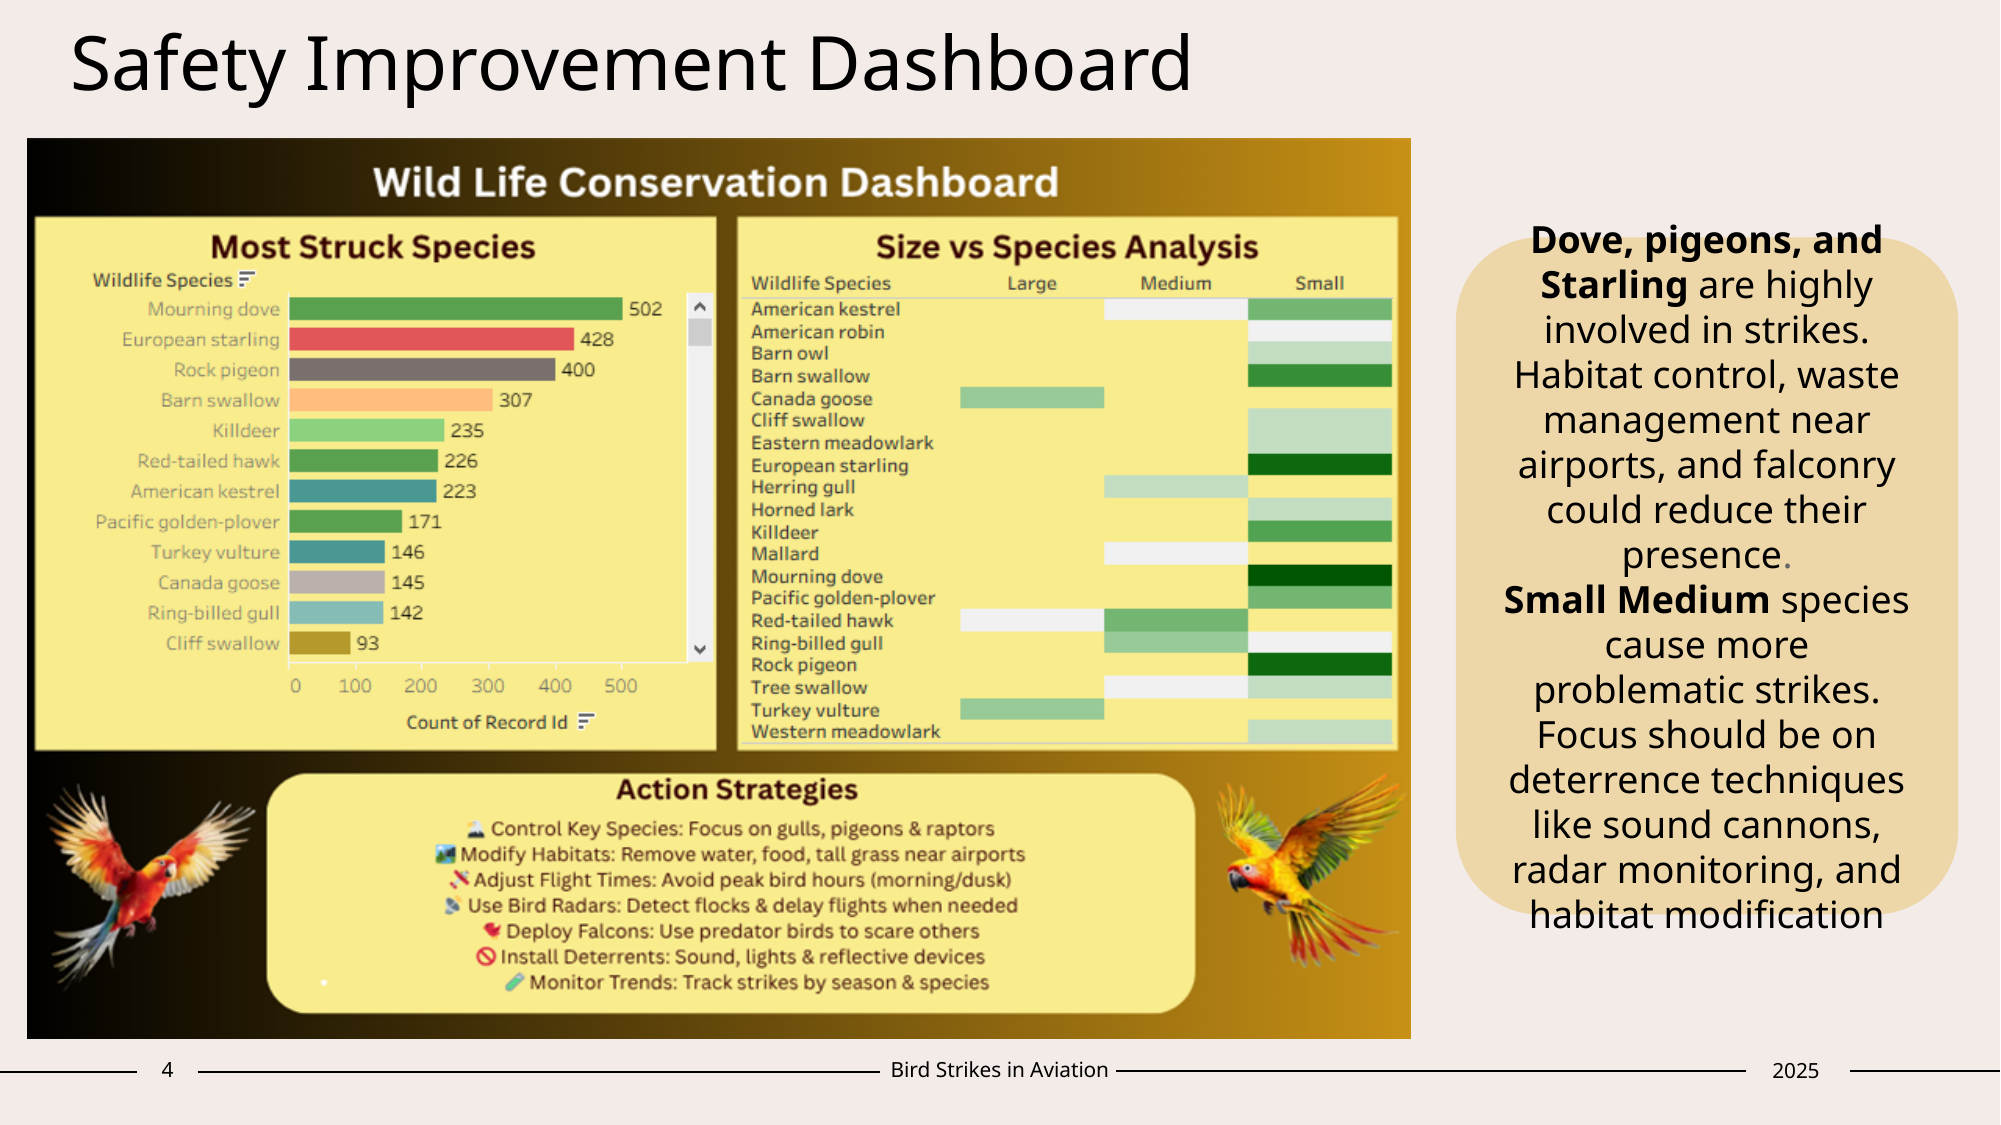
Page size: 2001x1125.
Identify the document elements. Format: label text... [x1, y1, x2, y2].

text_box Safety Improvement Dashboard [55, 8, 1385, 113]
slide_number 4 [137, 1050, 198, 1091]
footer Bird Strikes in Aviation [879, 1050, 1120, 1091]
picture [27, 138, 1411, 1039]
text_box Dove, pigeons, and Starling are highly involved in strikes. Habitat control, waste management near airports, and falconry could reduce their presence. Small Medium species cause more problematic strikes. Focus should be on deterrence techniques like sound cannons, radar monitoring, and habitat modification [1455, 237, 1959, 915]
slide_number 2025 [1743, 1050, 1849, 1091]
